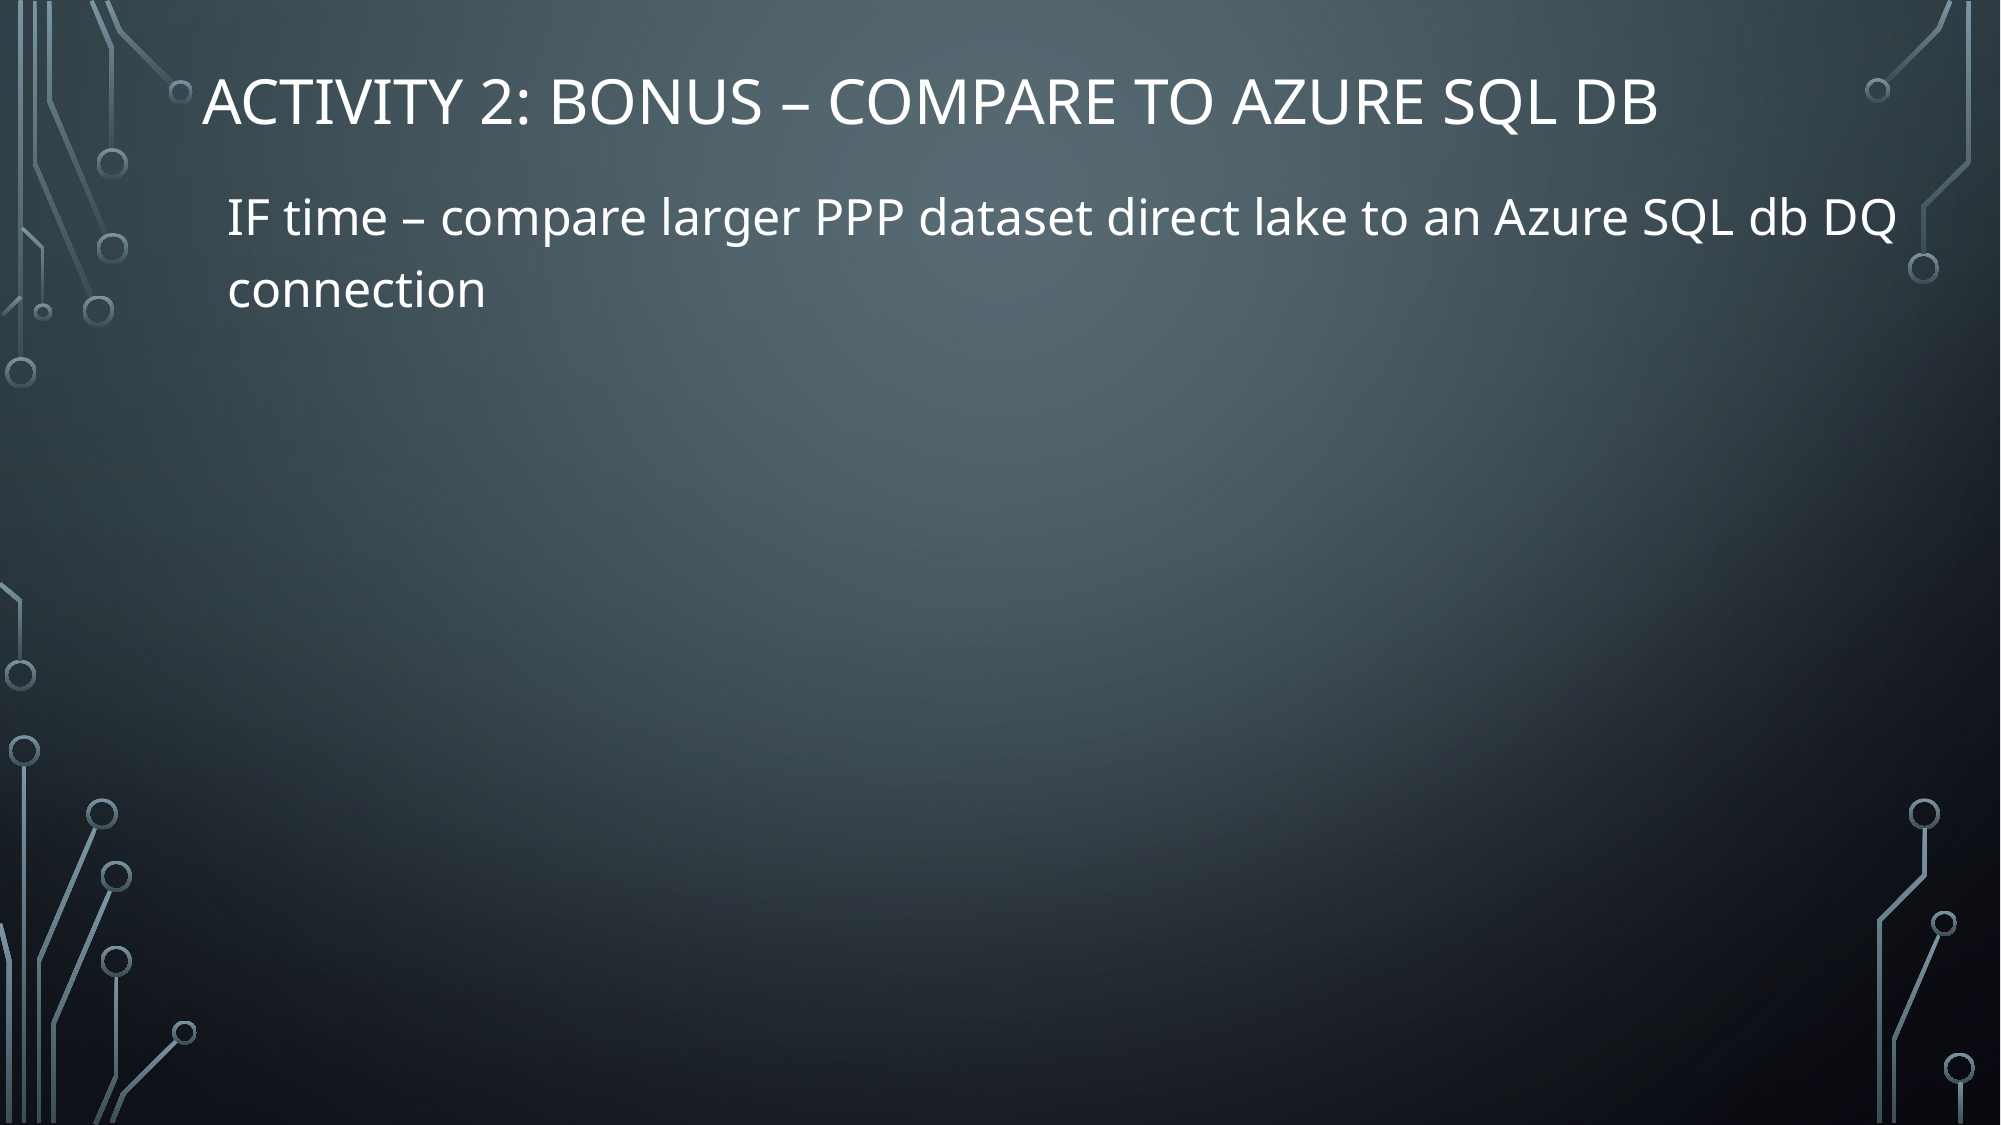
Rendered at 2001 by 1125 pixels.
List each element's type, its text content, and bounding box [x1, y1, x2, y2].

title activity 2: BONUS – Compare to Azure SQL DB [187, 39, 1813, 140]
text_box IF time – compare larger PPP dataset direct lake to an Azure SQL db DQ connection [212, 165, 1937, 581]
text_box [187, 140, 1912, 557]
